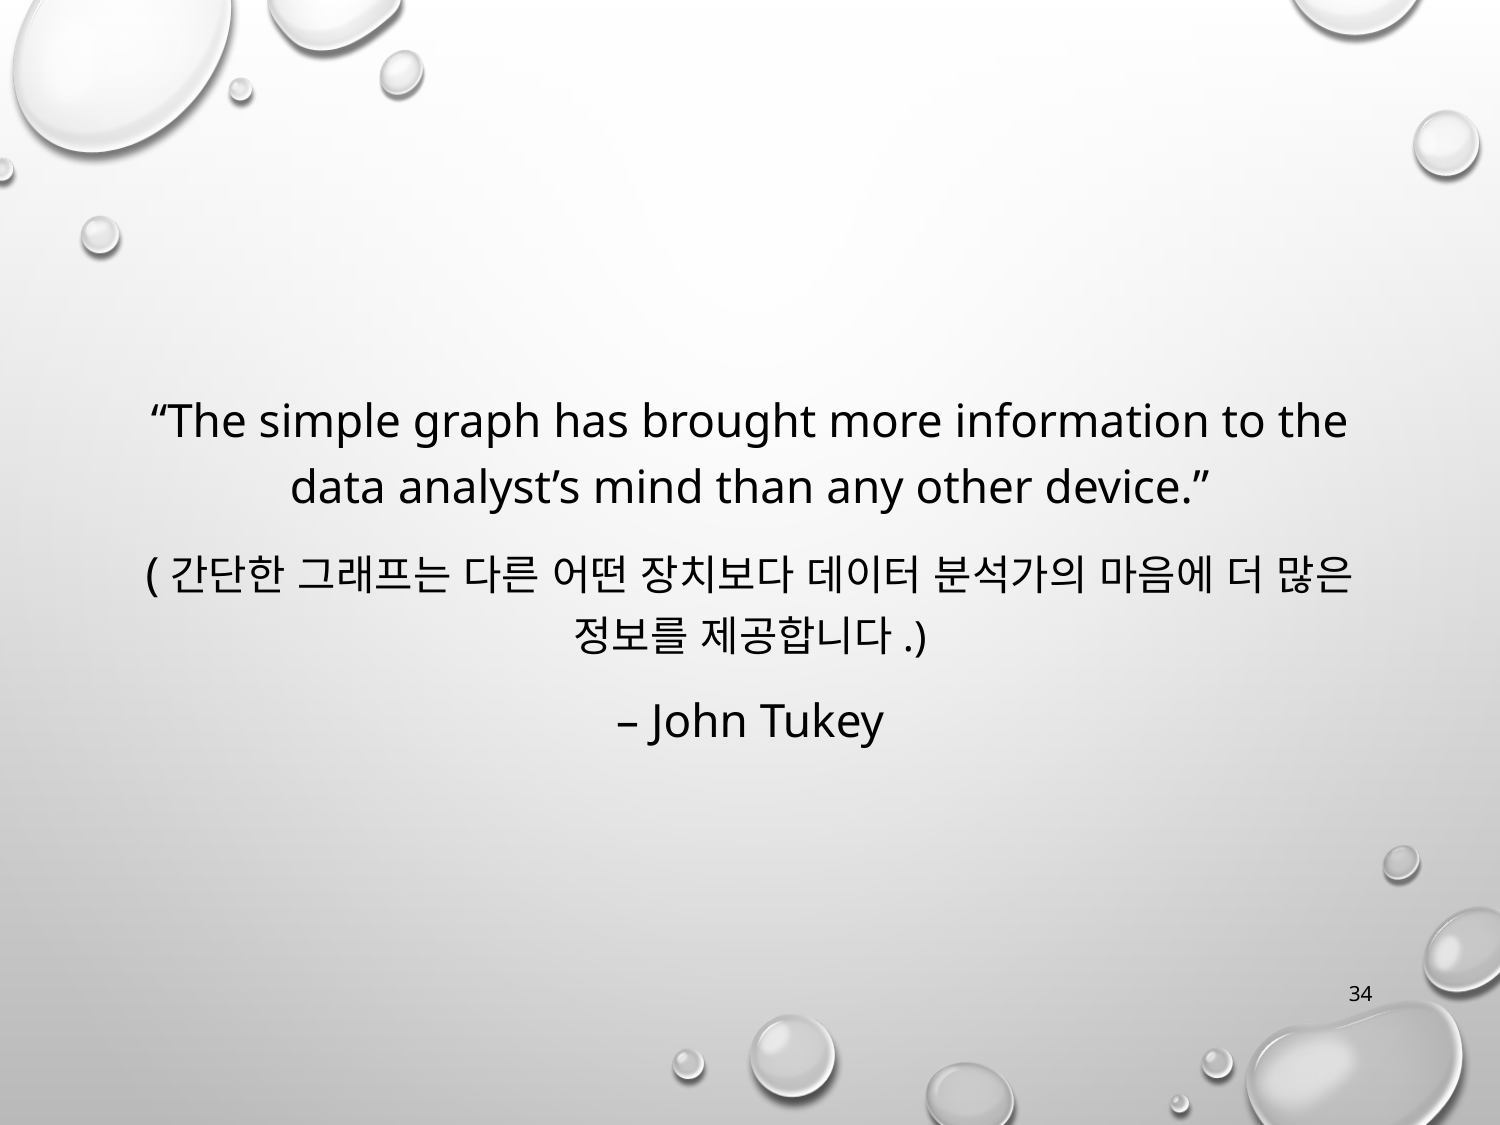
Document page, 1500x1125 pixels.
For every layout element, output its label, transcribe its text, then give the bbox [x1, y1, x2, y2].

picture [0, 0, 1500, 1125]
slide_number 34 [1293, 965, 1388, 1025]
list “The simple graph has brought more information to the data analyst’s mind than any other device.” (간단한 그래프는 다른 어떤 장치보다 데이터 분석가의 마음에 더 많은 정보를 제공합니다.) – John Tukey [82, 297, 1418, 828]
